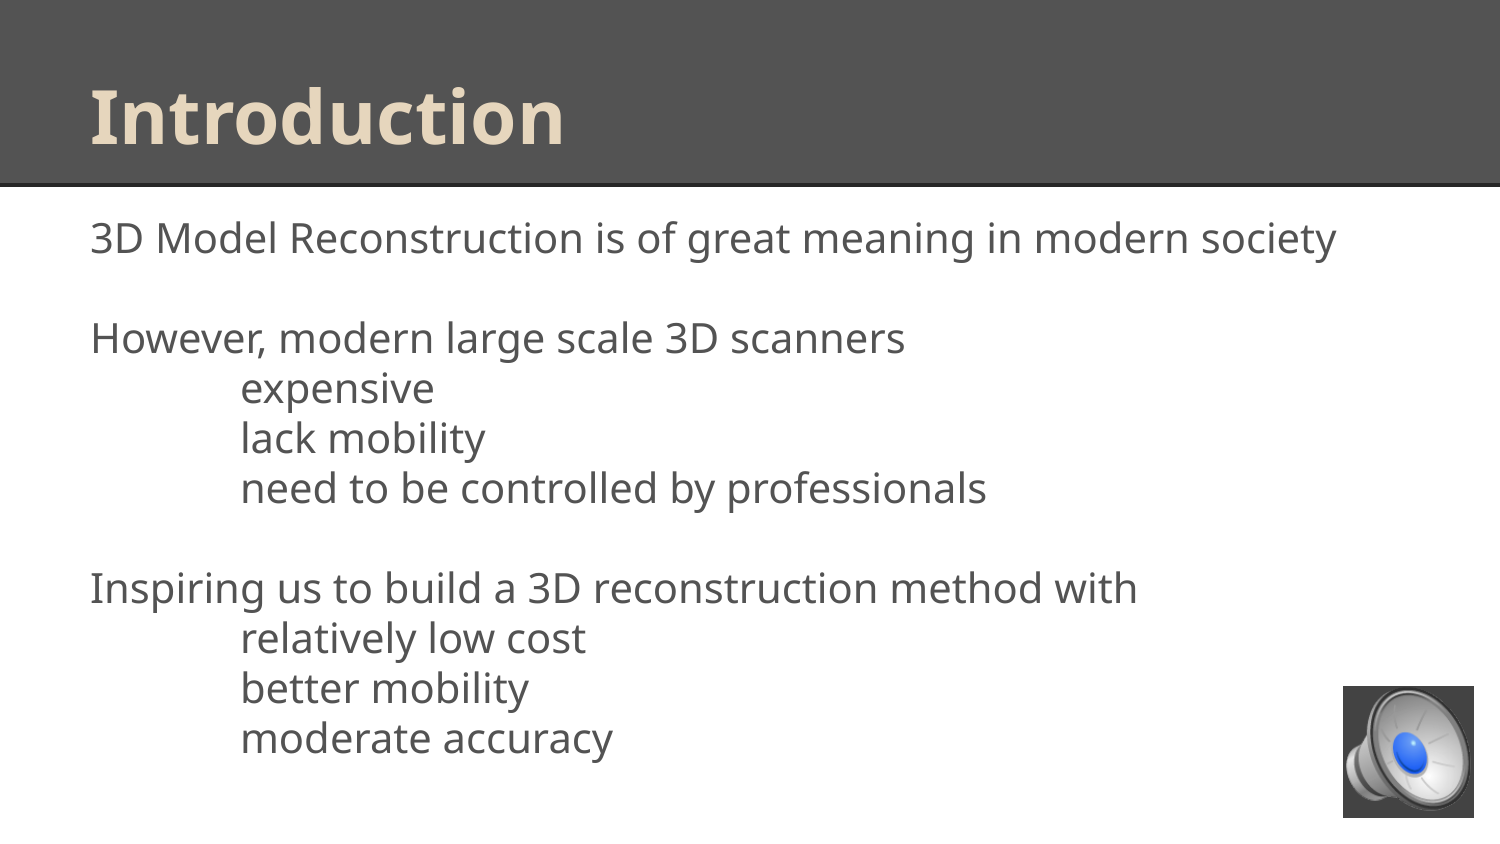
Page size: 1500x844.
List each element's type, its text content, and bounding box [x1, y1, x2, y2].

title Introduction [75, 33, 1425, 175]
list 3D Model Reconstruction is of great meaning in modern society However, modern large scale 3D scanners expensive lack mobility need to be controlled by professionals Inspiring us to build a 3D reconstruction method with relatively low cost better mobility moderate accuracy [75, 196, 1425, 808]
picture [1341, 685, 1476, 819]
